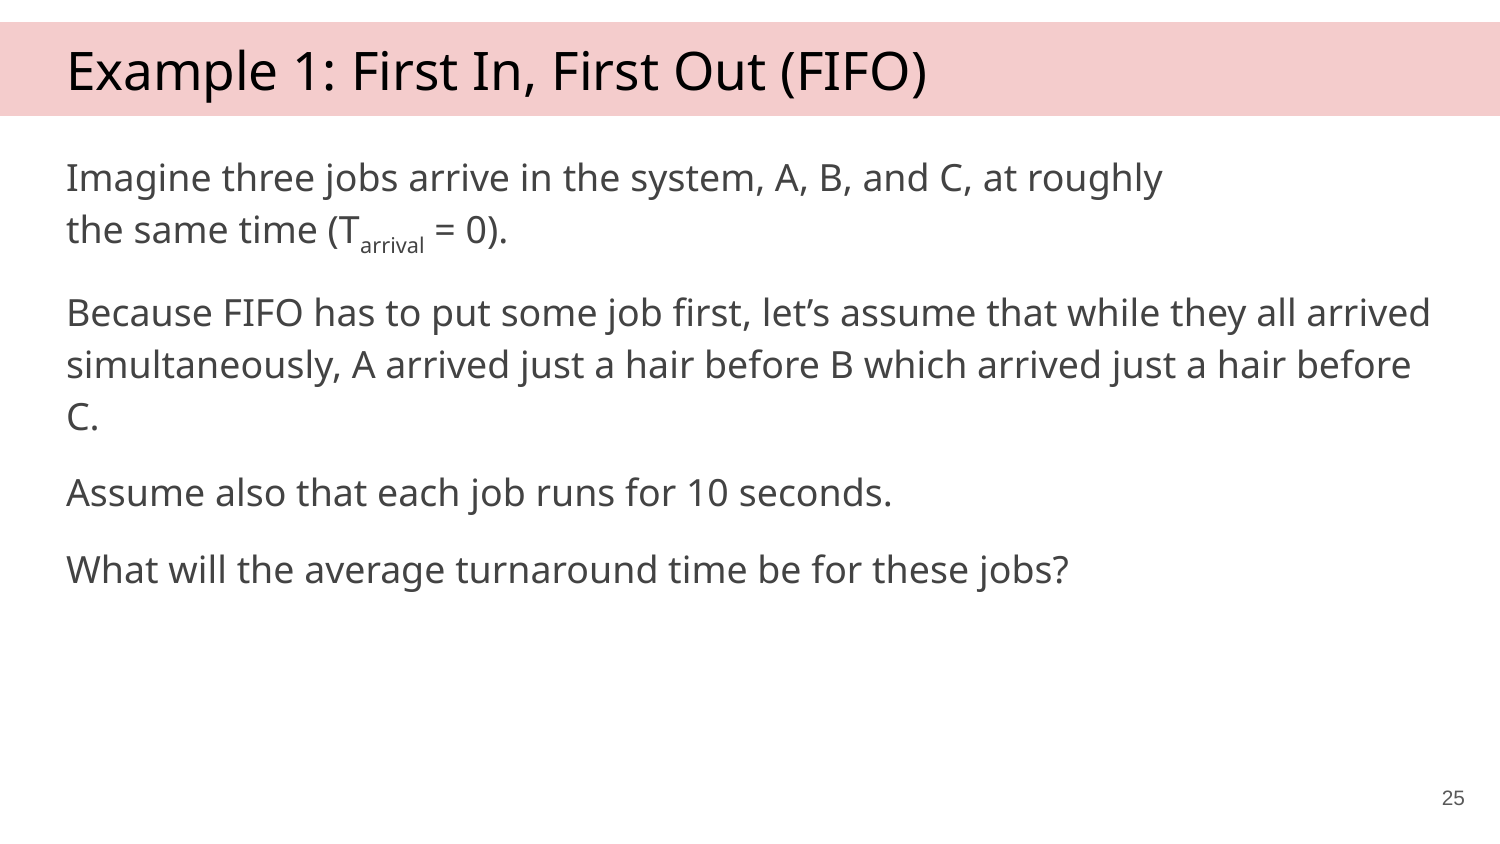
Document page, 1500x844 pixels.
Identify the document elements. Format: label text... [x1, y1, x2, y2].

list Imagine three jobs arrive in the system, A, B, and C, at roughly the same time (Tarrival = 0). Because FIFO has to put some job first, let’s assume that while they all arrived simultaneously, A arrived just a hair before B which arrived just a hair before C. Assume also that each job runs for 10 seconds. What will the average turnaround time be for these jobs? [51, 131, 1449, 765]
slide_number 25 [1389, 764, 1480, 830]
title Example 1: First In, First Out (FIFO) [51, 22, 1449, 116]
